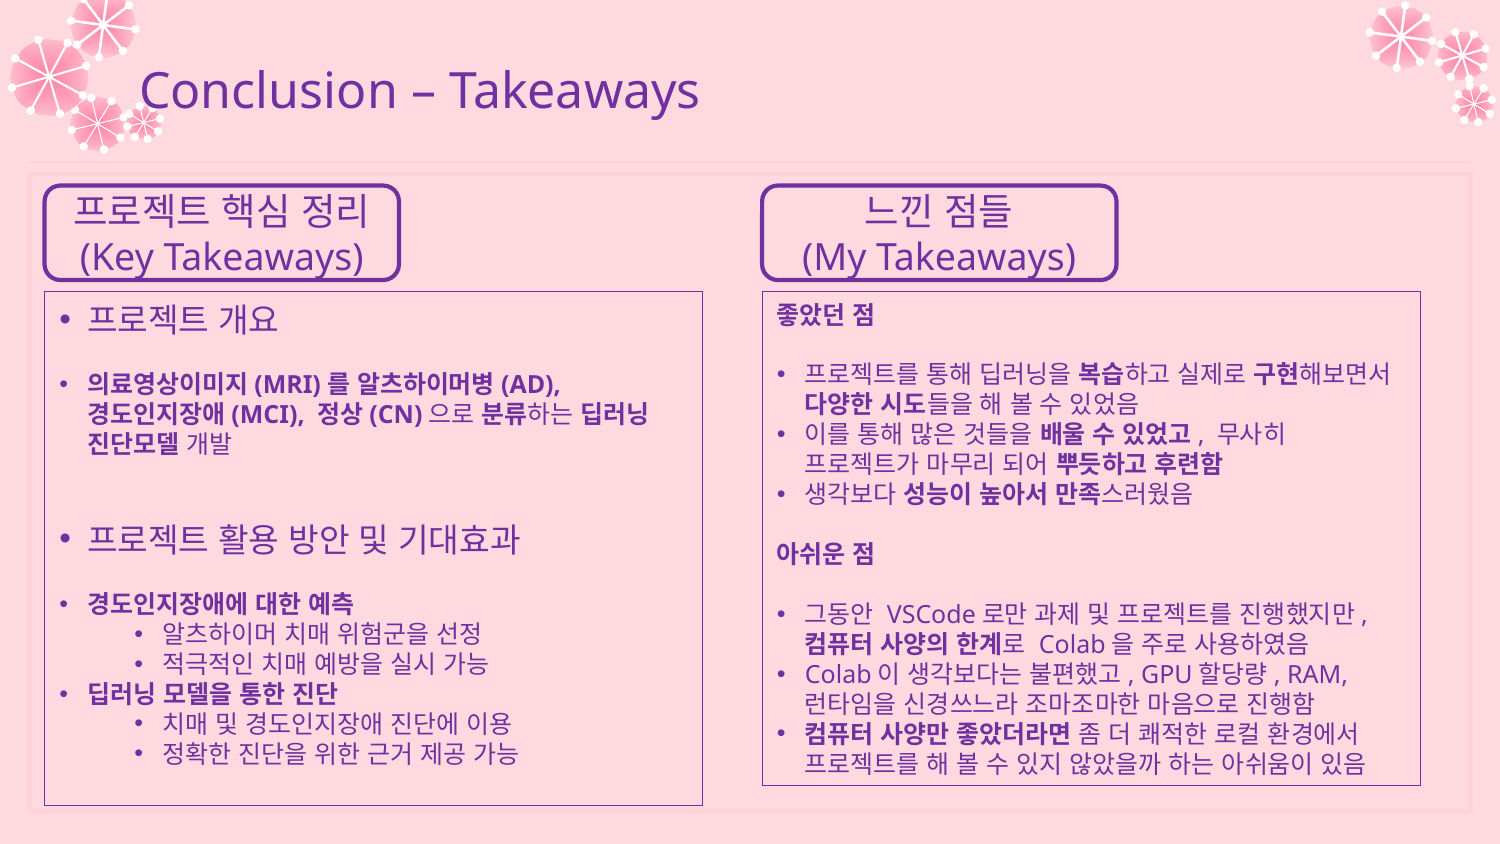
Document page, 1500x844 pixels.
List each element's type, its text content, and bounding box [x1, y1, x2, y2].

text_box 좋았던 점 프로젝트를 통해 딥러닝을 복습하고 실제로 구현해보면서 다양한 시도들을 해 볼 수 있었음 이를 통해 많은 것들을 배울 수 있었고, 무사히 프로젝트가 마무리 되어 뿌듯하고 후련함 생각보다 성능이 높아서 만족스러웠음 아쉬운 점 그동안 VSCode로만 과제 및 프로젝트를 진행했지만, 컴퓨터 사양의 한계로 Colab을 주로 사용하였음 Colab이 생각보다는 불편했고, GPU할당량, RAM, 런타임을 신경쓰느라 조마조마한 마음으로 진행함 컴퓨터 사양만 좋았더라면 좀 더 쾌적한 로컬 환경에서 프로젝트를 해 볼 수 있지 않았을까 하는 아쉬움이 있음 [762, 291, 1421, 786]
text_box 느낀 점들 (My Takeaways) [759, 183, 1119, 283]
text_box 프로젝트 개요 의료영상이미지(MRI)를 알츠하이머병(AD), 경도인지장애(MCI), 정상(CN)으로 분류하는 딥러닝 진단모델 개발 프로젝트 활용 방안 및 기대효과 경도인지장애에 대한 예측 알츠하이머 치매 위험군을 선정 적극적인 치매 예방을 실시 가능 딥러닝 모델을 통한 진단 치매 및 경도인지장애 진단에 이용 정확한 진단을 위한 근거 제공 가능 [44, 291, 703, 806]
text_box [1369, 4, 1493, 123]
text_box Conclusion – Takeaways [124, 50, 716, 126]
text_box 프로젝트 핵심 정리 (Key Takeaways) [42, 183, 402, 283]
